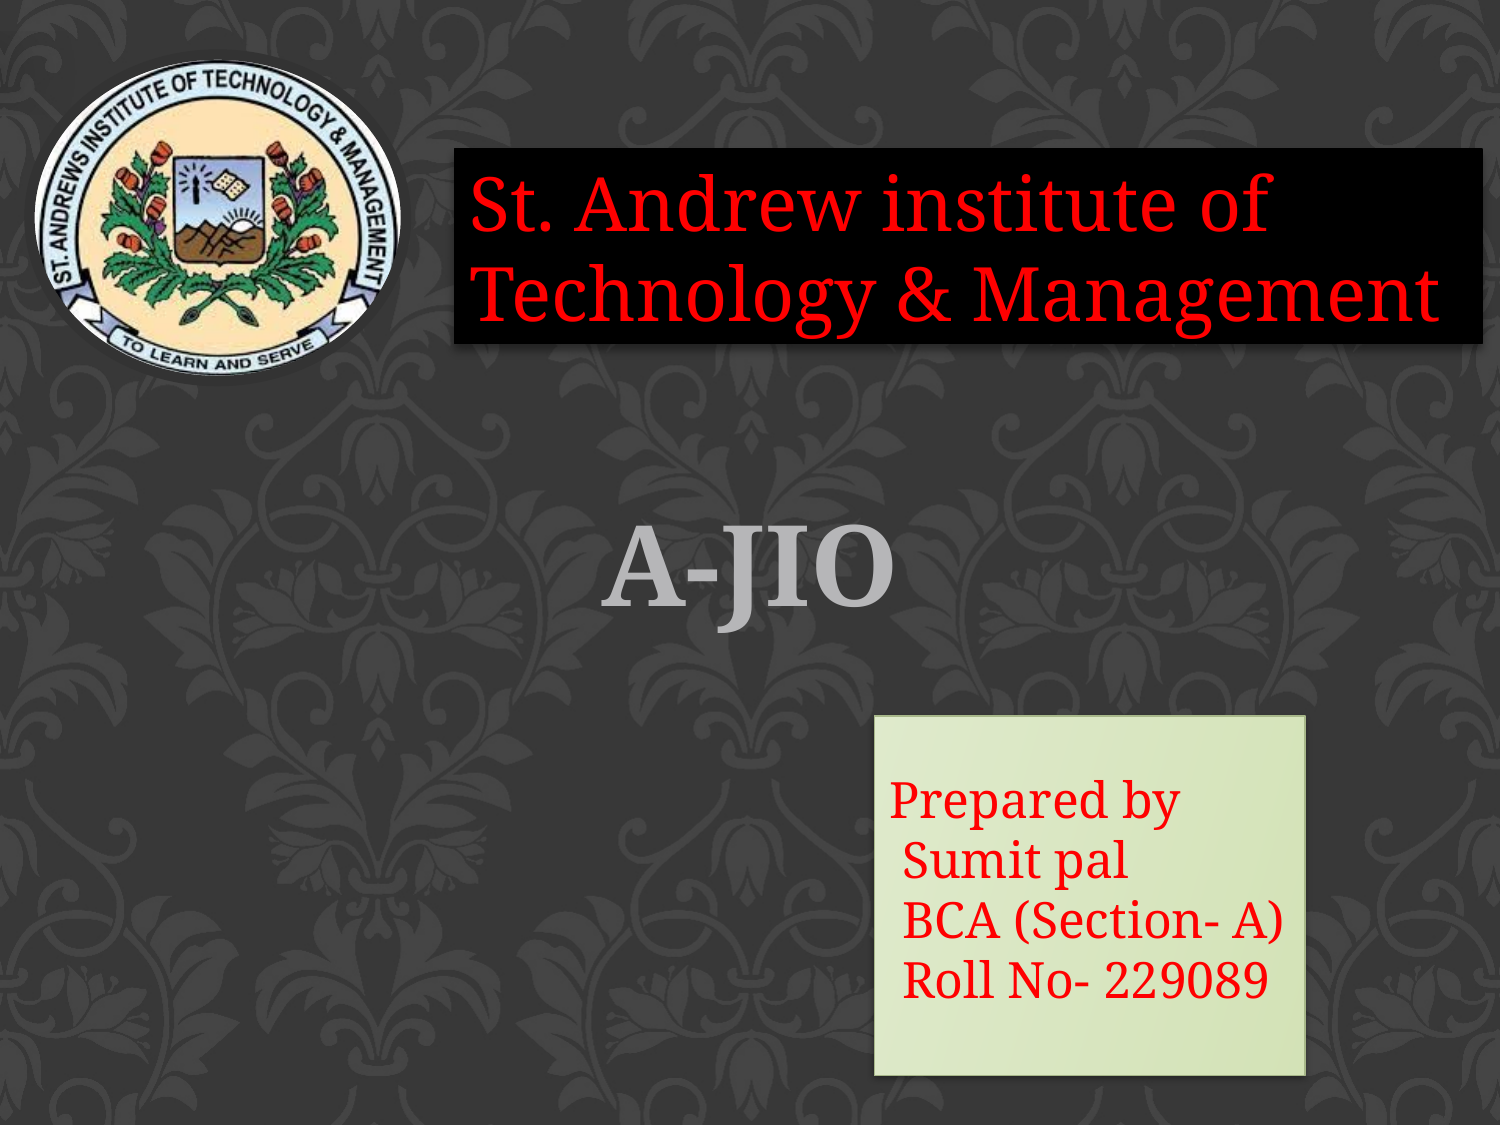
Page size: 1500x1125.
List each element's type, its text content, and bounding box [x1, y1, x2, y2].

text_box A-JIO [585, 486, 914, 637]
text_box St. Andrew institute of Technology & Management [454, 148, 1483, 344]
picture [29, 54, 407, 382]
text_box Prepared by Sumit pal BCA (Section- A) Roll No- 229089 [874, 715, 1306, 1076]
